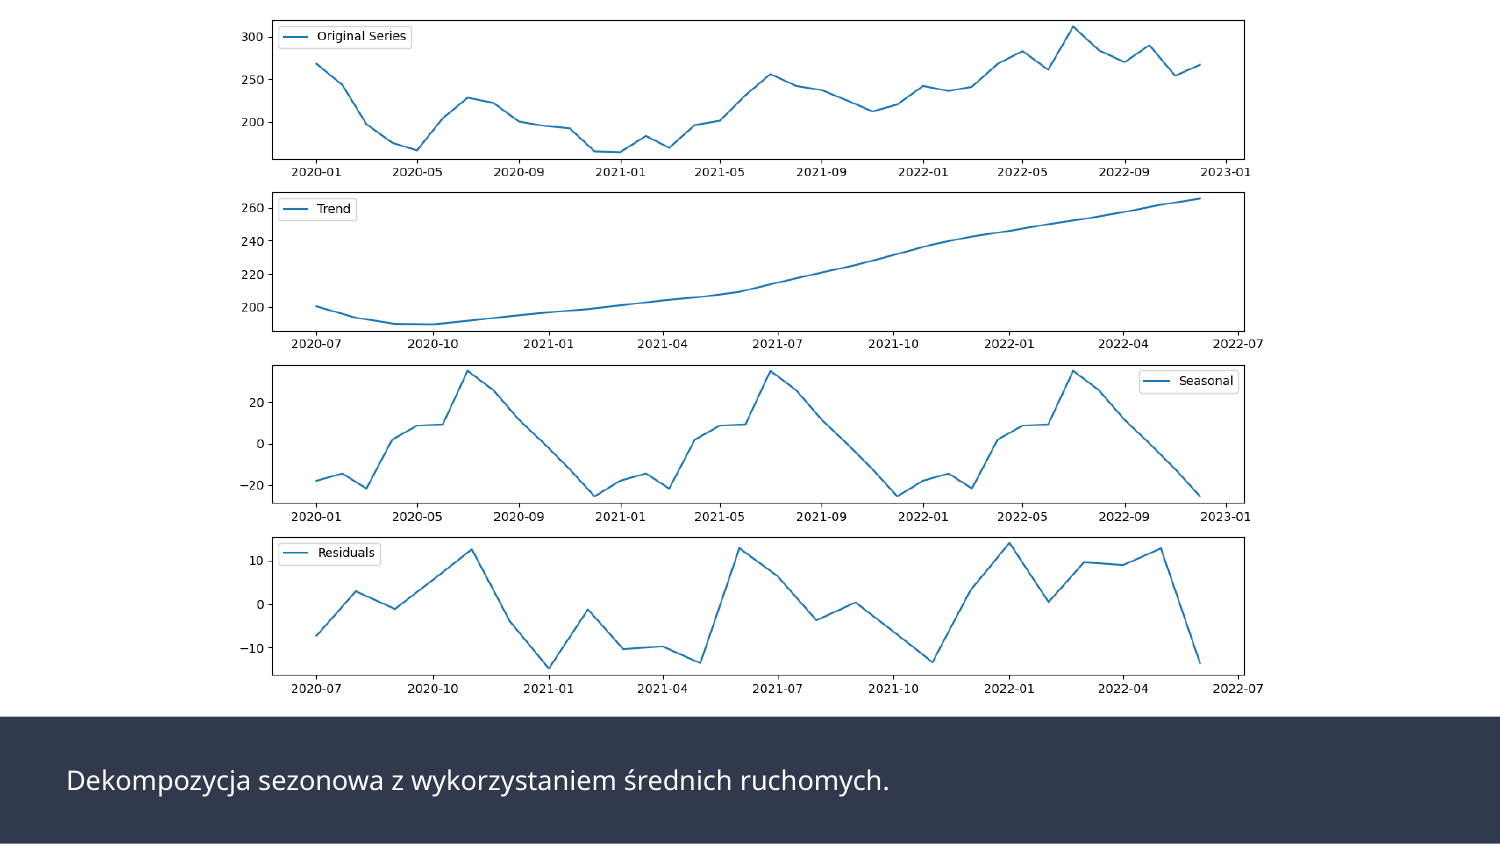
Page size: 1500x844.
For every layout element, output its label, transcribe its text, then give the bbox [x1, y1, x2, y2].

list Dekompozycja sezonowa z wykorzystaniem średnich ruchomych. [51, 741, 1361, 818]
picture [229, 11, 1271, 704]
